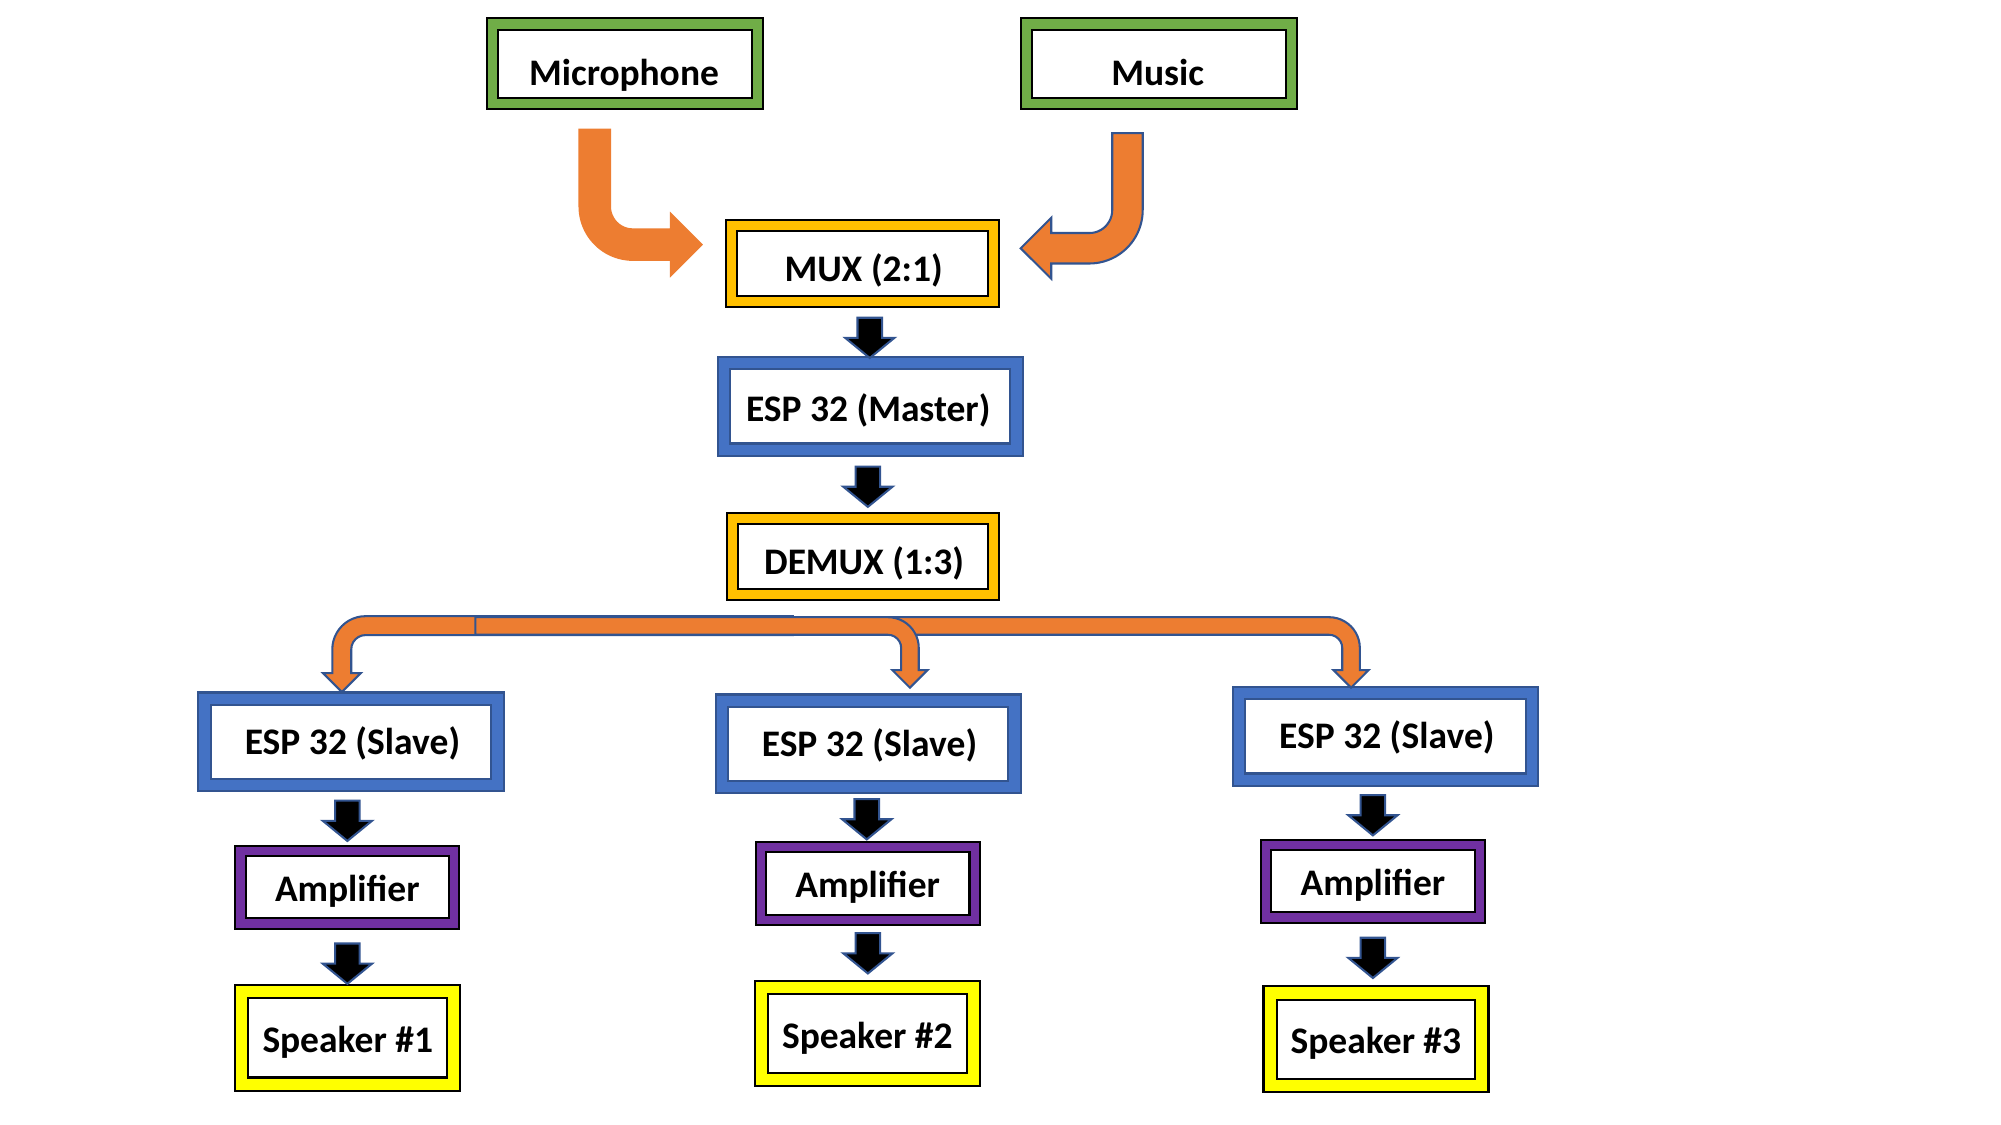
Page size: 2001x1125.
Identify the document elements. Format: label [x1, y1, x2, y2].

text_box [319, 942, 375, 985]
text_box [884, 980, 980, 1087]
text_box [1345, 794, 1401, 837]
text_box [807, 131, 884, 1125]
text_box [235, 845, 460, 929]
text_box [1019, 132, 1144, 282]
text_box [319, 799, 375, 843]
text_box [717, 357, 807, 456]
text_box [884, 818, 895, 827]
text_box [726, 512, 807, 601]
text_box [754, 980, 807, 1087]
text_box [487, 18, 764, 110]
text_box [1232, 687, 1570, 786]
text_box [198, 692, 536, 792]
text_box [1263, 986, 1489, 1093]
text_box [884, 512, 1001, 601]
text_box [884, 952, 896, 962]
text_box [1345, 936, 1401, 980]
text_box [235, 985, 461, 1091]
text_box [755, 841, 807, 925]
text_box [884, 357, 1037, 456]
text_box [884, 841, 980, 925]
text_box [884, 336, 898, 348]
text_box [884, 485, 896, 496]
text_box [726, 219, 807, 308]
text_box [884, 219, 1001, 308]
text_box [884, 694, 1053, 794]
text_box [1020, 18, 1298, 110]
text_box [1260, 839, 1485, 923]
text_box [578, 128, 703, 278]
text_box [715, 694, 807, 794]
